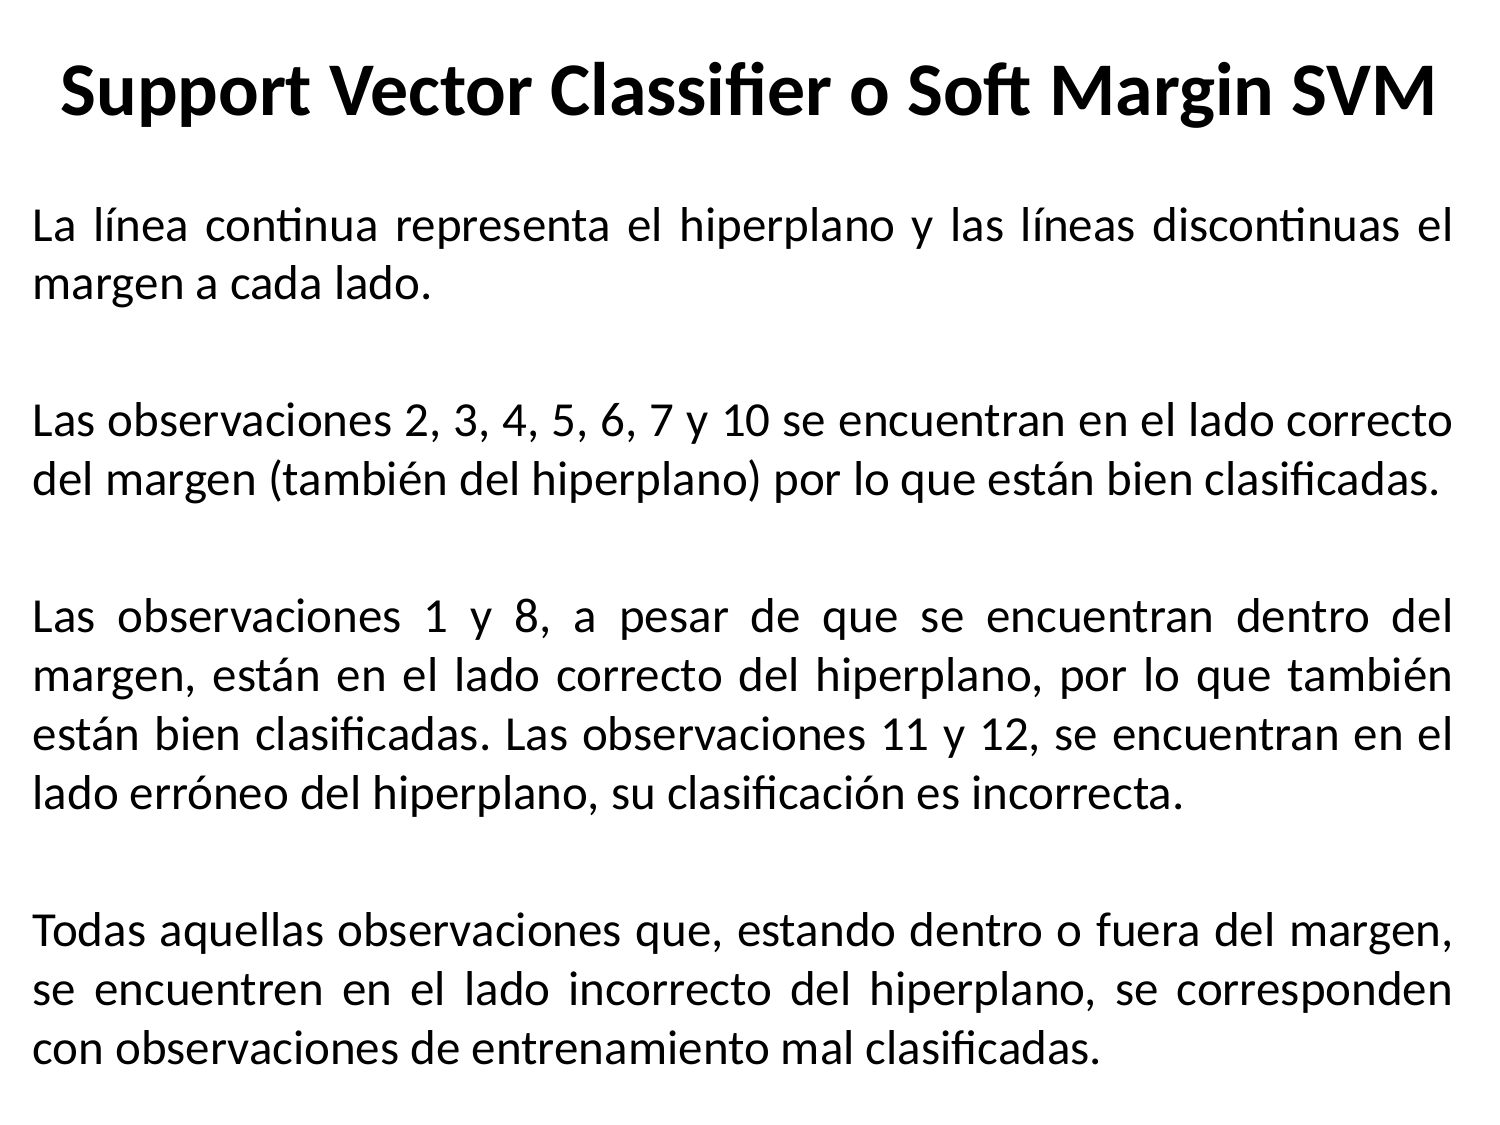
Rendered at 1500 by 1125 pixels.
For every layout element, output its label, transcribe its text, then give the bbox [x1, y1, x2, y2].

list La línea continua representa el hiperplano y las líneas discontinuas el margen a cada lado. Las observaciones 2, 3, 4, 5, 6, 7 y 10 se encuentran en el lado correcto del margen (también del hiperplano) por lo que están bien clasificadas. Las observaciones 1 y 8, a pesar de que se encuentran dentro del margen, están en el lado correcto del hiperplano, por lo que también están bien clasificadas. Las observaciones 11 y 12, se encuentran en el lado erróneo del hiperplano, su clasificación es incorrecta. Todas aquellas observaciones que, estando dentro o fuera del margen, se encuentren en el lado incorrecto del hiperplano, se corresponden con observaciones de entrenamiento mal clasificadas. [17, 184, 1471, 1094]
title Support Vector Classifier o Soft Margin SVM [0, 21, 1500, 149]
